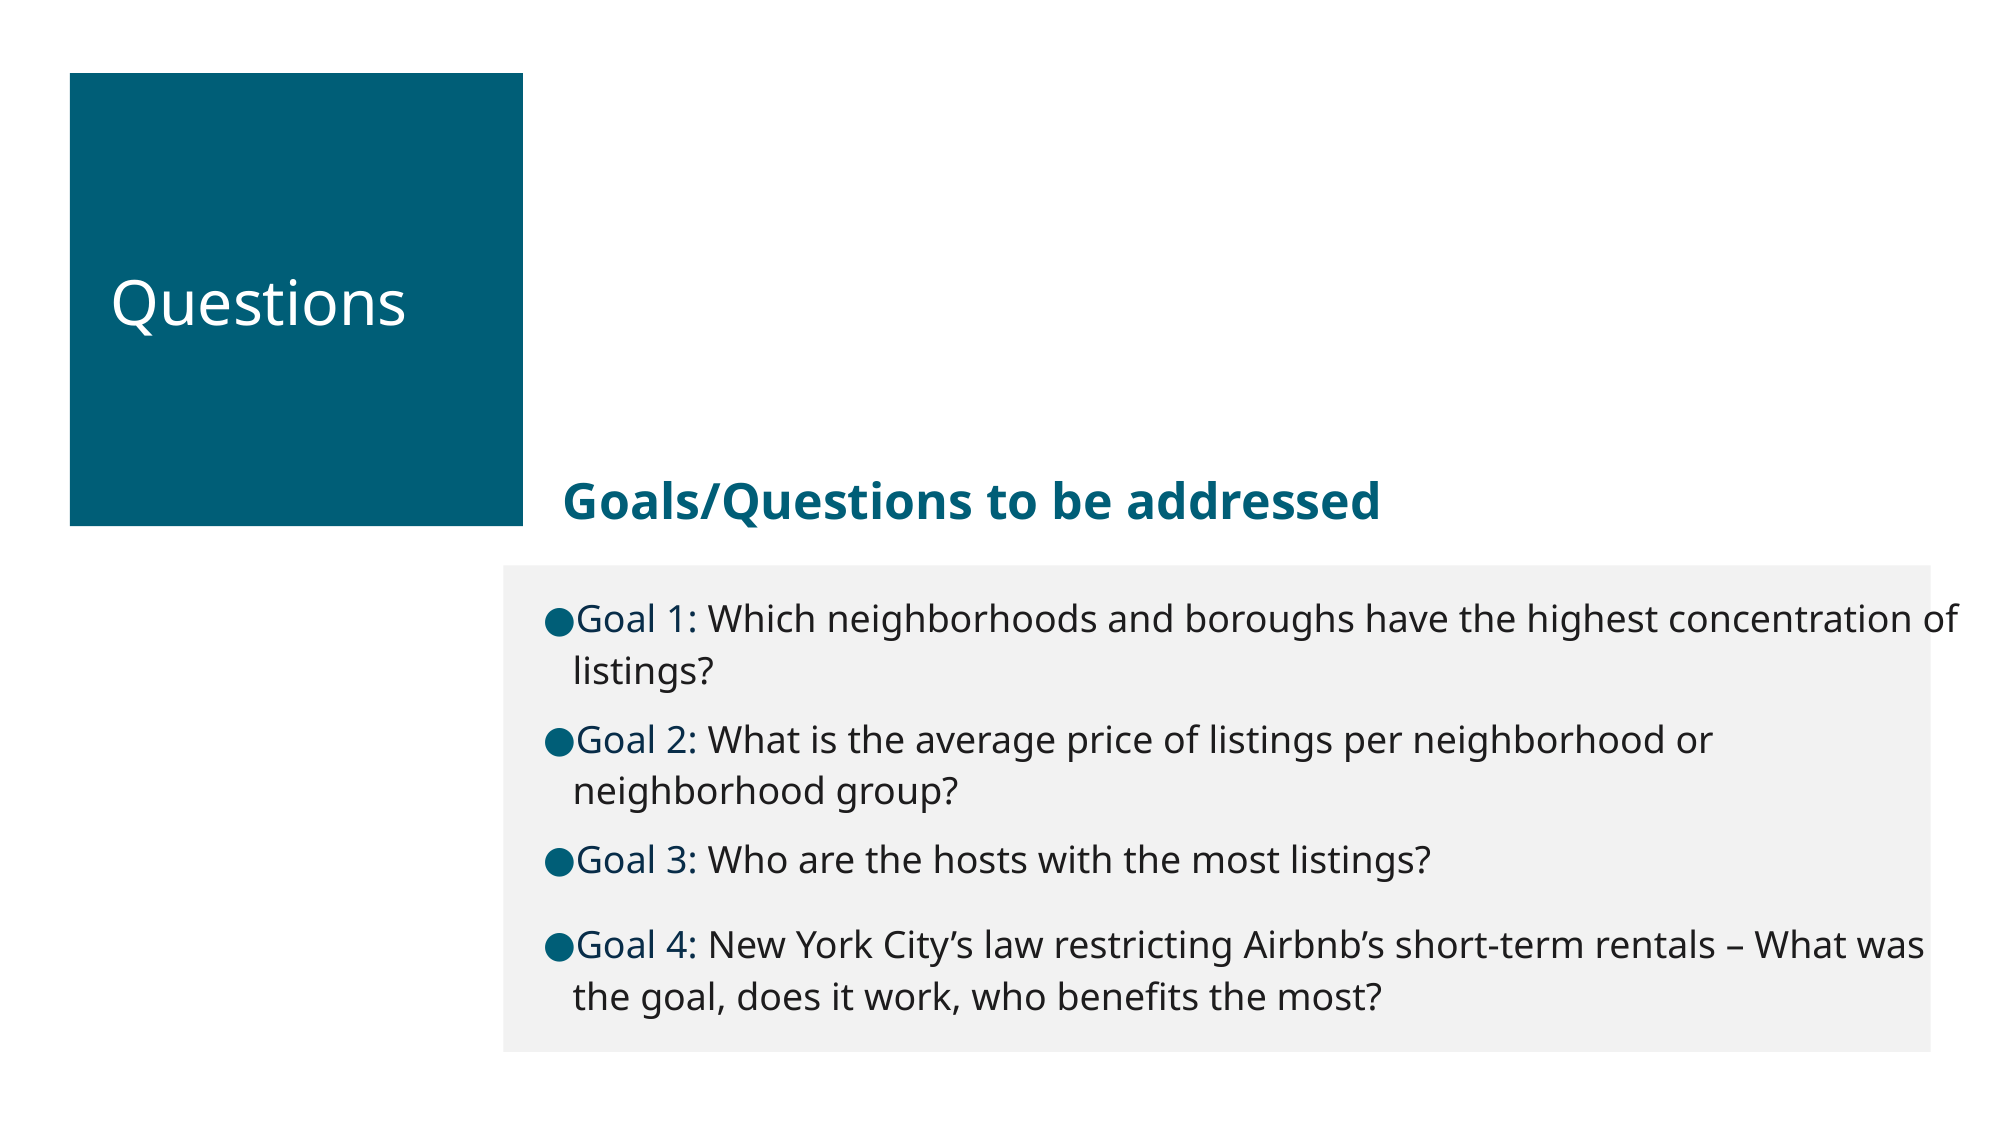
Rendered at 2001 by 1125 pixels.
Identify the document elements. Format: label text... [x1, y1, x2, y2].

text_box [503, 565, 1989, 1062]
text_box Goals/Questions to be addressed [547, 461, 1946, 546]
text_box Questions [95, 249, 491, 352]
text_box [69, 73, 523, 527]
